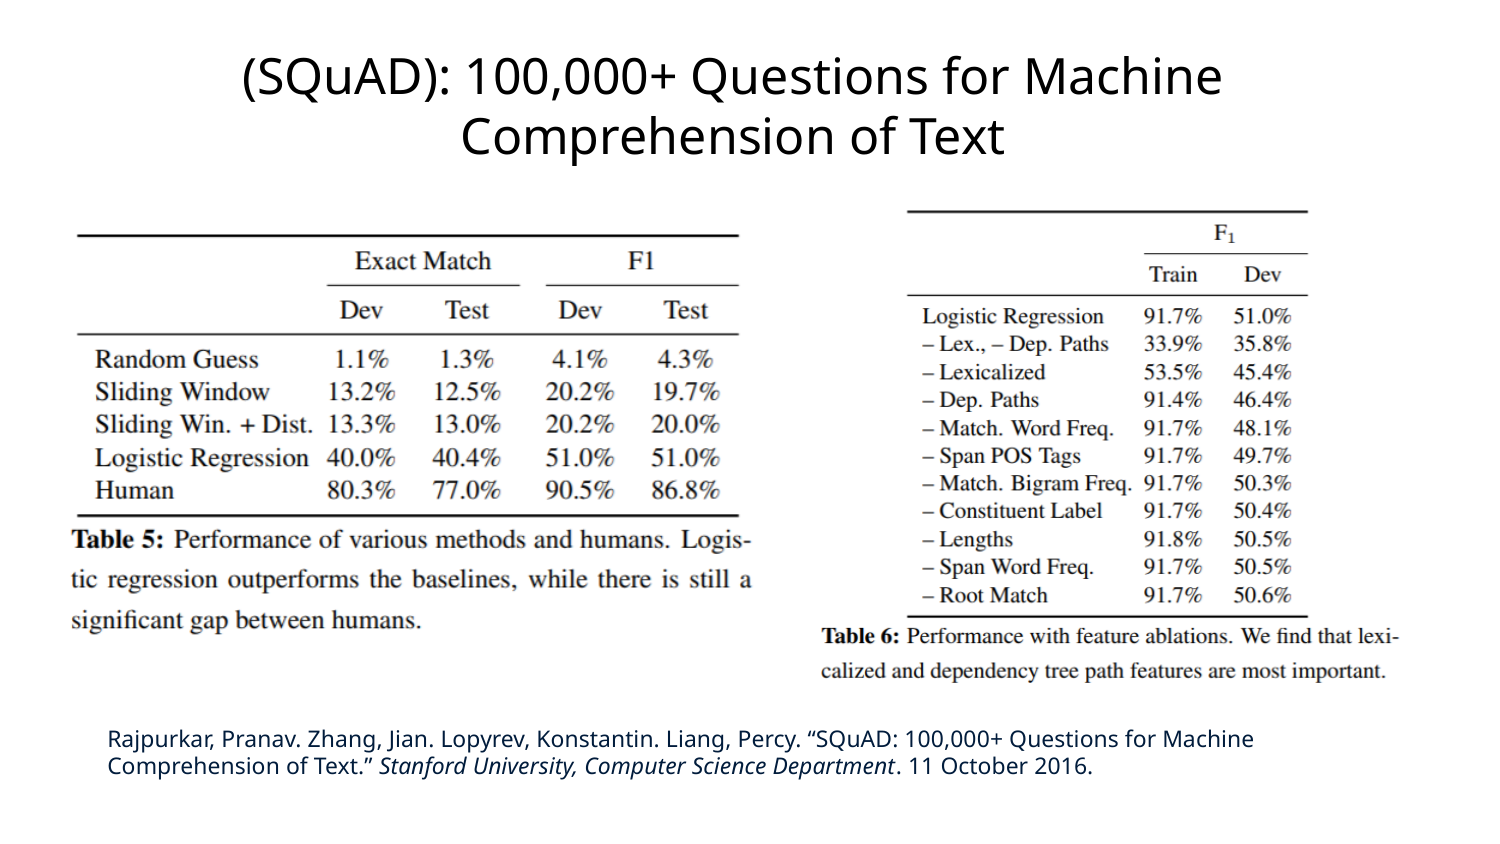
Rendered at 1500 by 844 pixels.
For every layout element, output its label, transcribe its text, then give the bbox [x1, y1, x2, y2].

picture [808, 191, 1414, 690]
picture [41, 213, 775, 644]
list Rajpurkar, Pranav. Zhang, Jian. Lopyrev, Konstantin. Liang, Percy. “SQuAD: 100,000+ Questions for Machine Comprehension of Text.” Stanford University, Computer Science Department. 11 October 2016. [92, 709, 1443, 817]
title (SQuAD): 100,000+ Questions for Machine Comprehension of Text [41, 64, 1425, 180]
